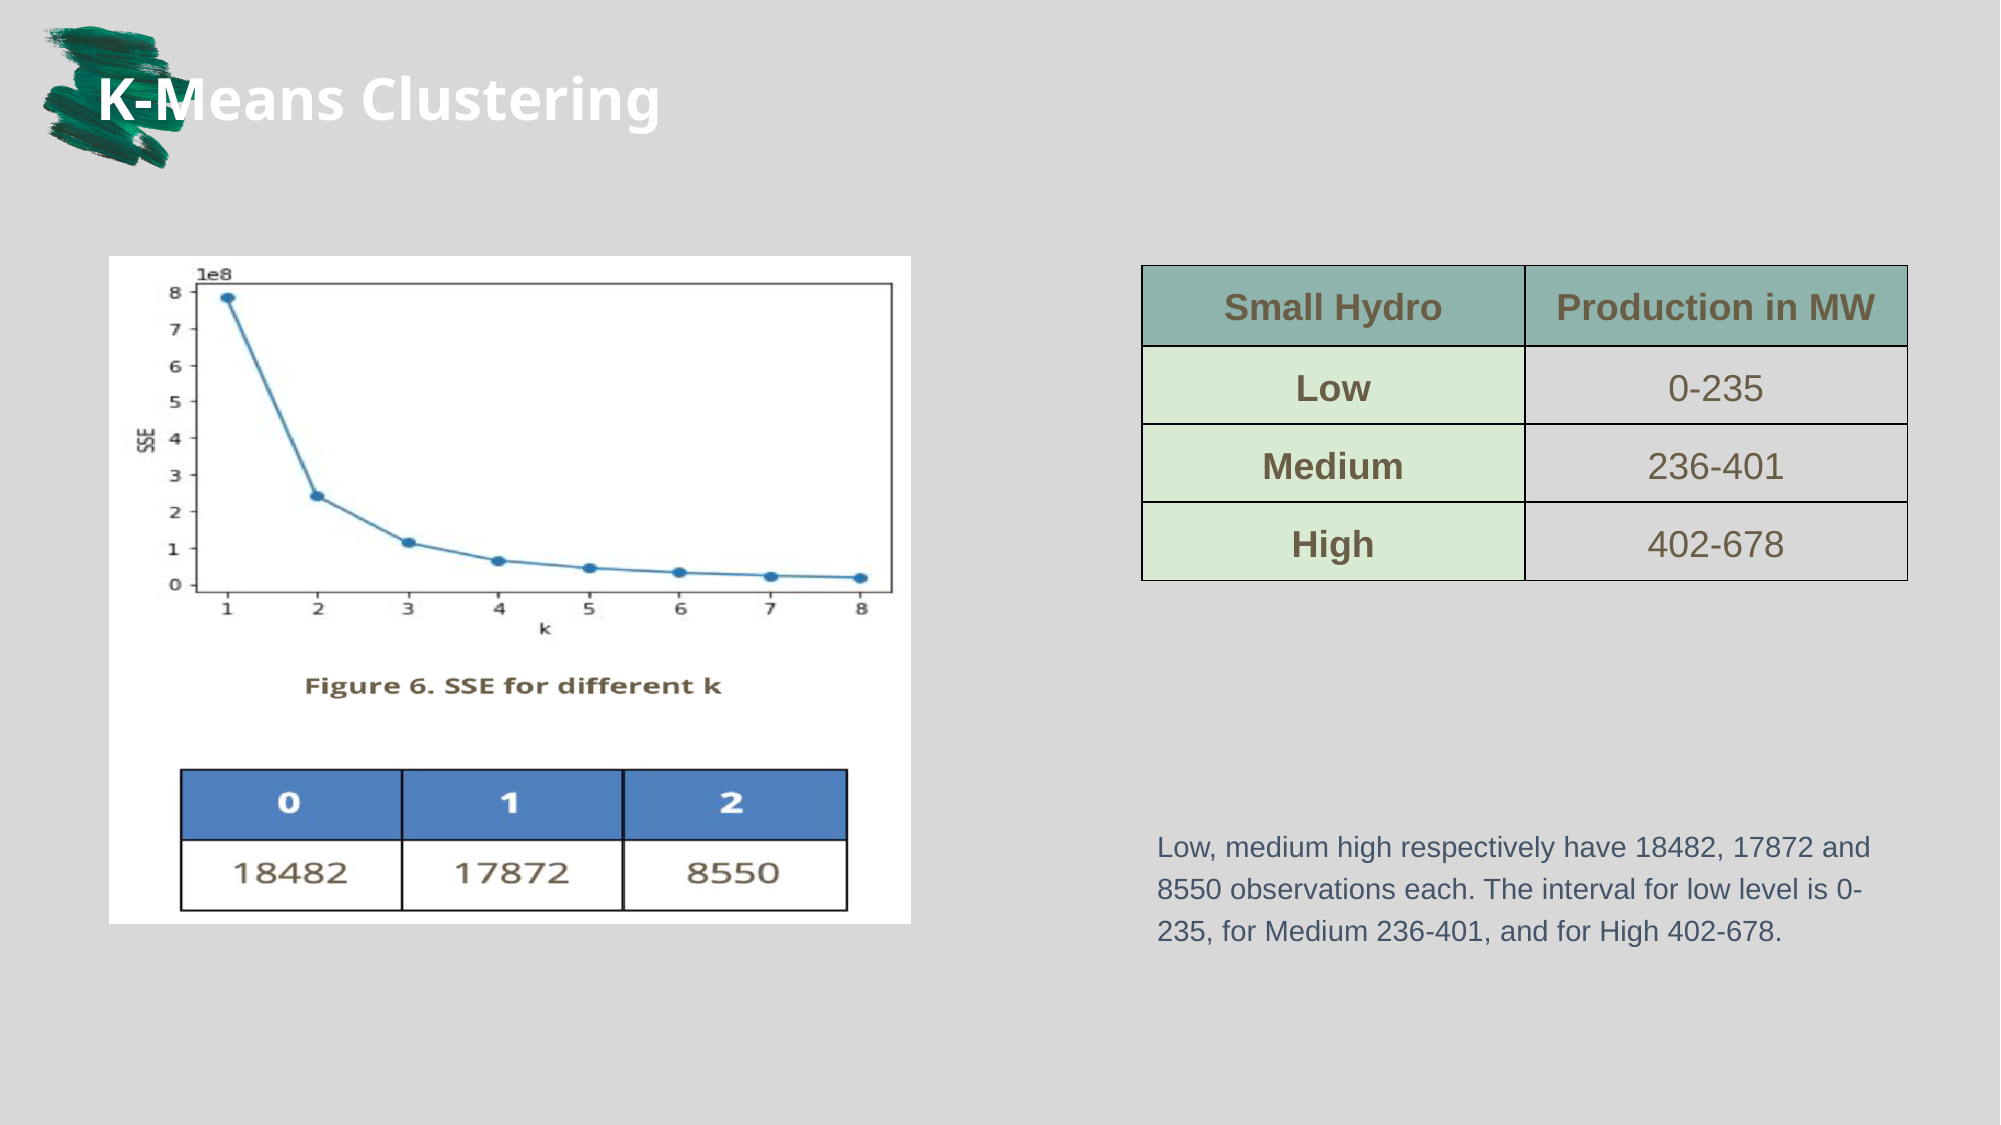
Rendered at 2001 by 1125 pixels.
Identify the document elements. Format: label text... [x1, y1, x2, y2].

table_cell 236-401 [1526, 425, 1907, 501]
table_cell 0-235 [1526, 347, 1907, 423]
table_cell Medium [1143, 425, 1524, 501]
picture [109, 256, 912, 924]
table_cell Low [1143, 347, 1524, 423]
table_header Small Hydro [1143, 266, 1524, 345]
table_header Production in MW [1526, 266, 1907, 345]
table_cell High [1143, 503, 1524, 580]
table_cell 402-678 [1526, 503, 1907, 580]
text_box Low, medium high respectively have 18482, 17872 and 8550 observations each. The interval for low level is 0-235, for Medium 236-401, and for High 402-678. [1142, 806, 1896, 1096]
picture [42, 25, 199, 170]
text_box K-Means Clustering [203, 54, 793, 141]
